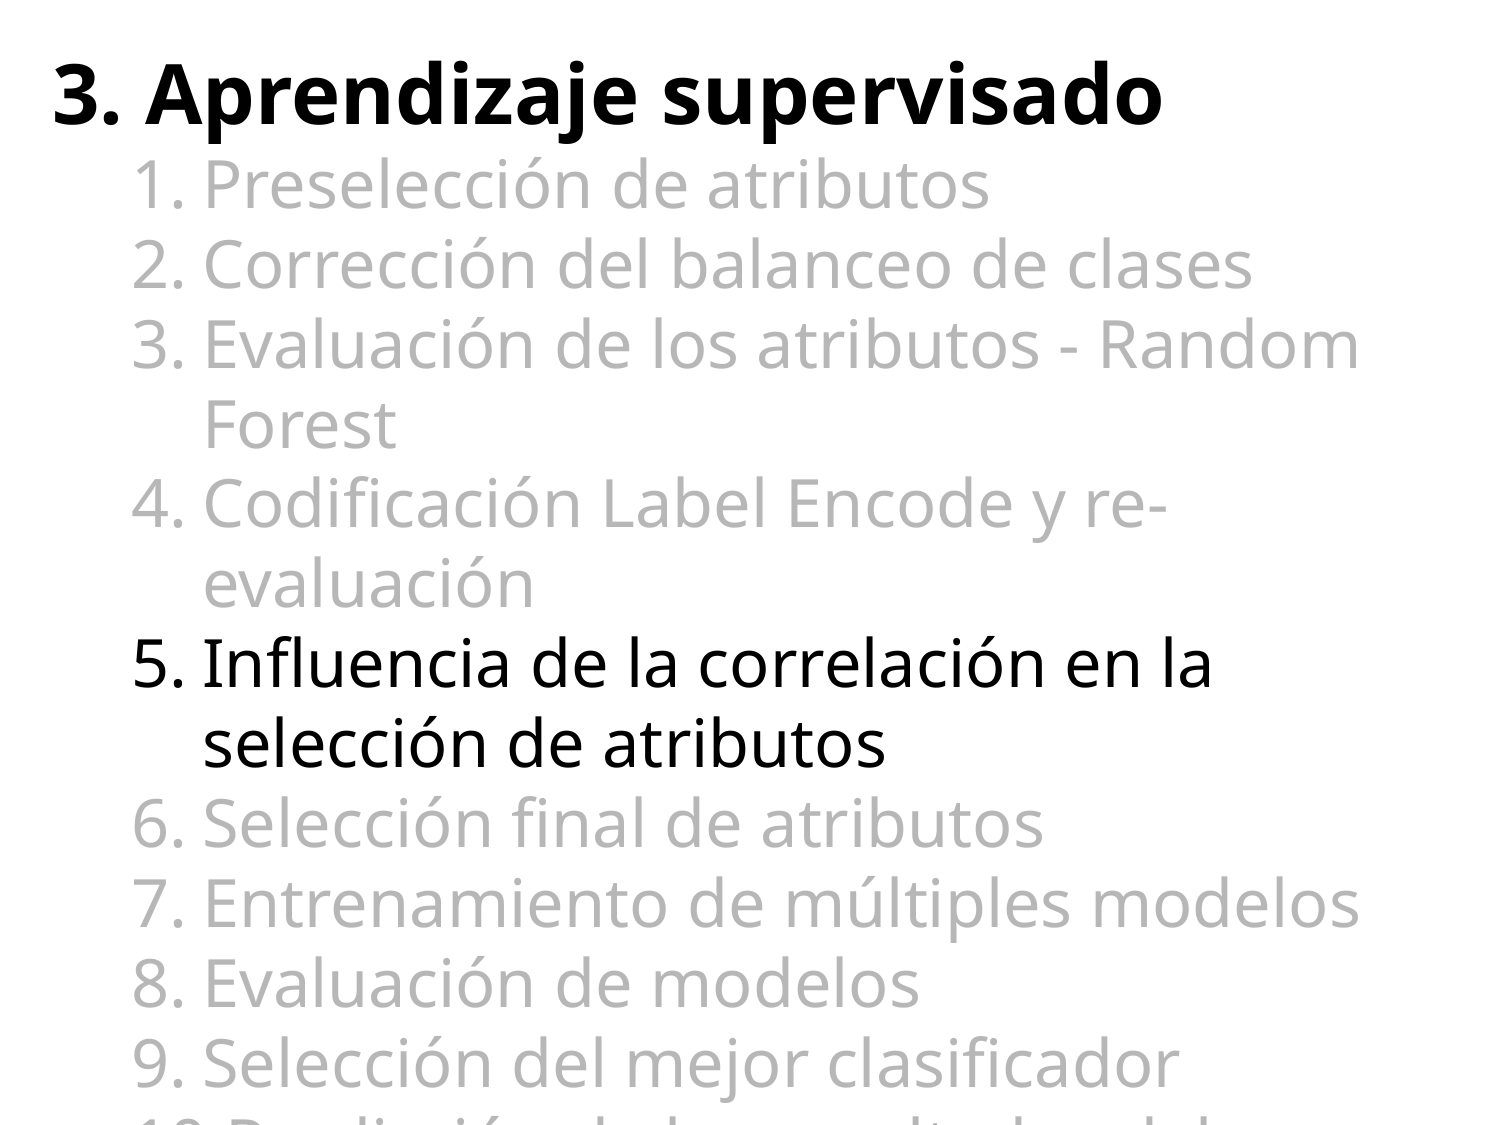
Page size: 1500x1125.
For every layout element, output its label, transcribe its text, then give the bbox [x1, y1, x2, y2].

text_box [945, 26, 1414, 146]
text_box 3. Aprendizaje supervisado Preselección de atributos Corrección del balanceo de clases Evaluación de los atributos - Random Forest Codificación Label Encode y re-evaluación Influencia de la correlación en la selección de atributos Selección final de atributos Entrenamiento de múltiples modelos Evaluación de modelos Selección del mejor clasificador Predicción de los resultados del mundial de Qatar 2022 [37, 26, 1400, 1125]
